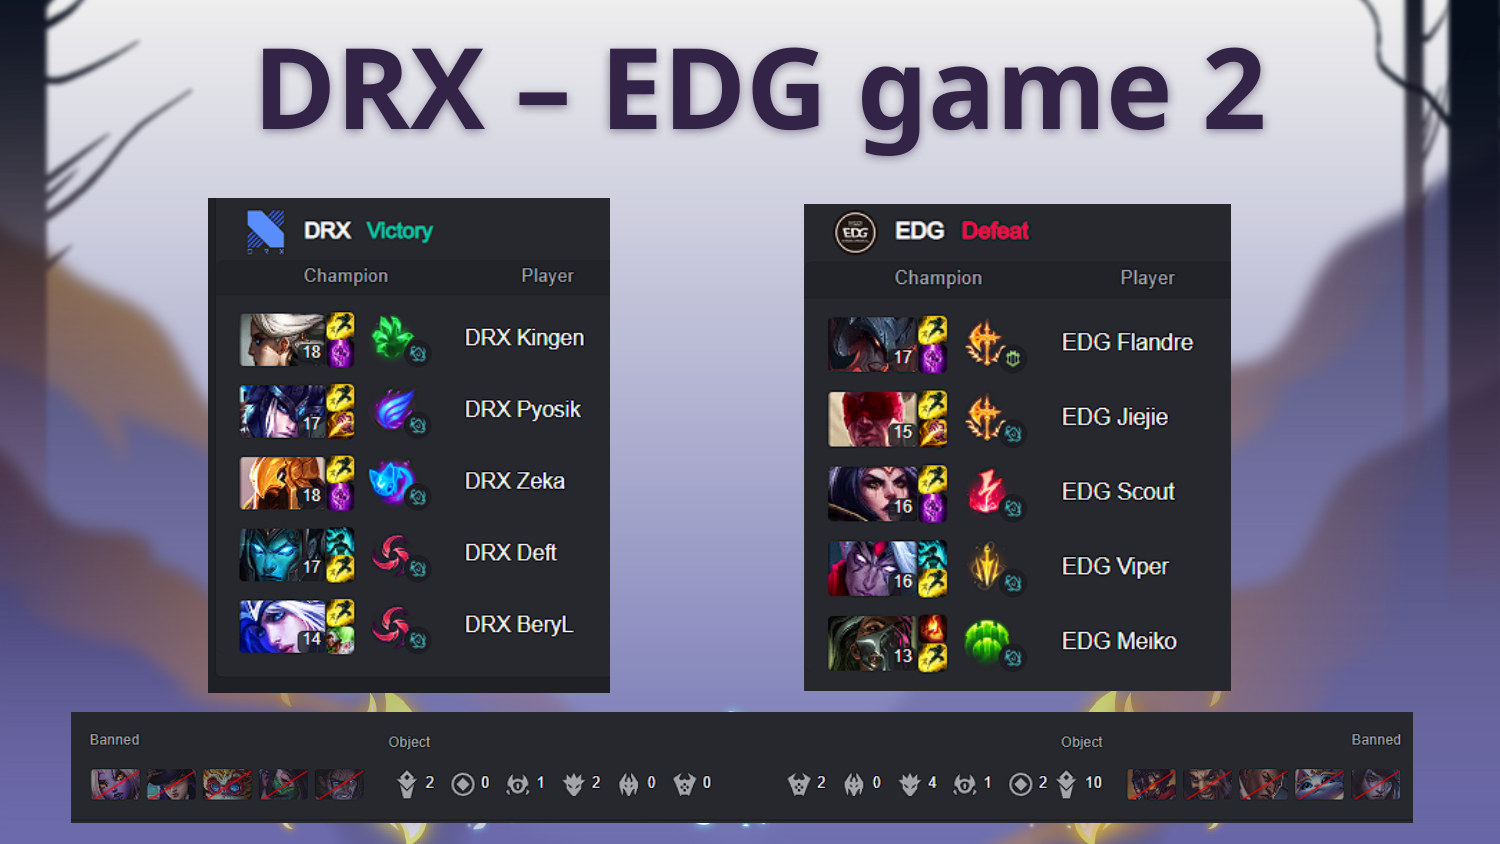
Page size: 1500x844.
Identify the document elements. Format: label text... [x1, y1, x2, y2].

picture [0, 0, 1500, 844]
title DRX – EDG game 2 [126, 16, 1395, 211]
